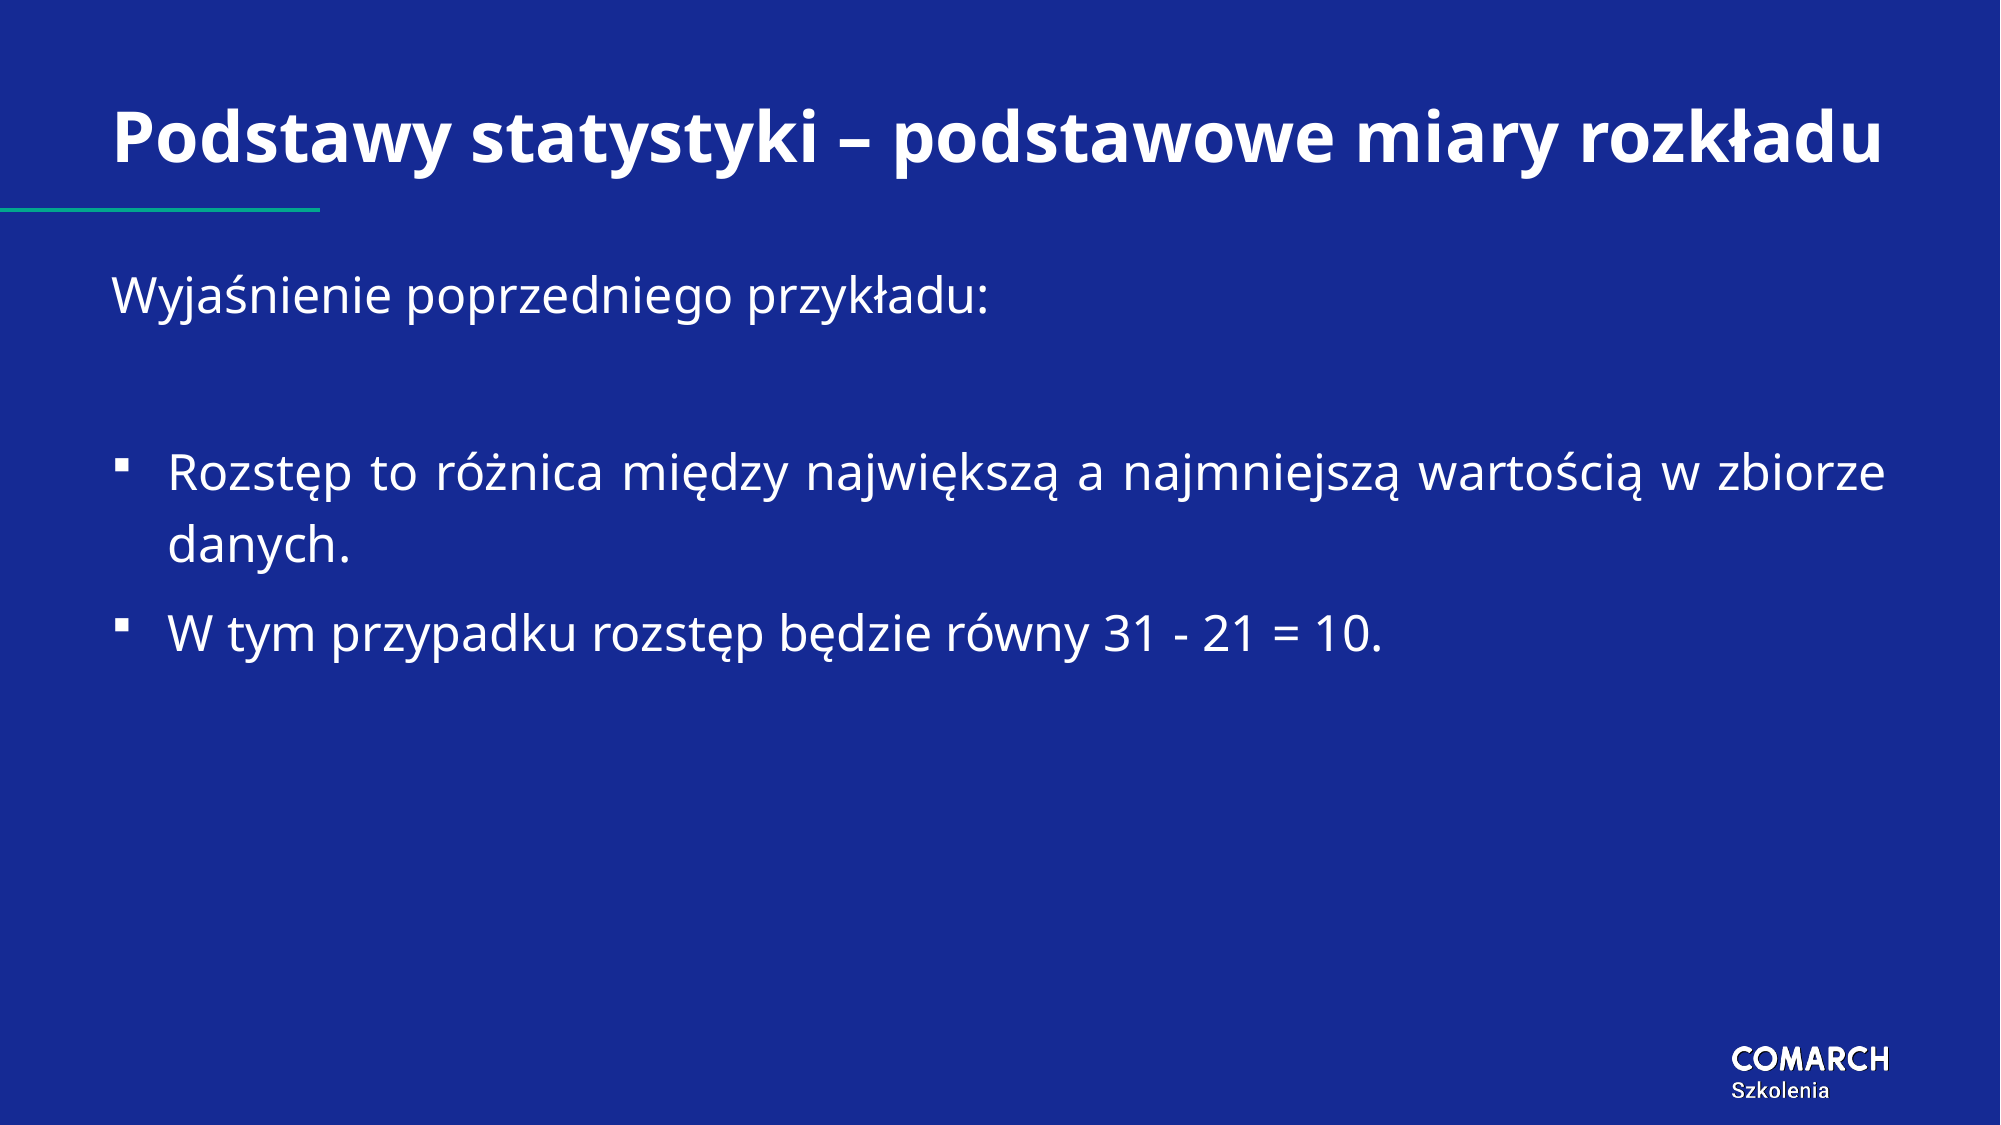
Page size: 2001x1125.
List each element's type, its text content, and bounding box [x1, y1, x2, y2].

picture [1732, 1046, 1889, 1098]
title Podstawy statystyki – podstawowe miary rozkładu [111, 0, 1889, 185]
list Wyjaśnienie poprzedniego przykładu: Rozstęp to różnica między największą a najmniejszą wartością w zbiorze danych. W tym przypadku rozstęp będzie równy 31 - 21 = 10. [111, 243, 1889, 1000]
